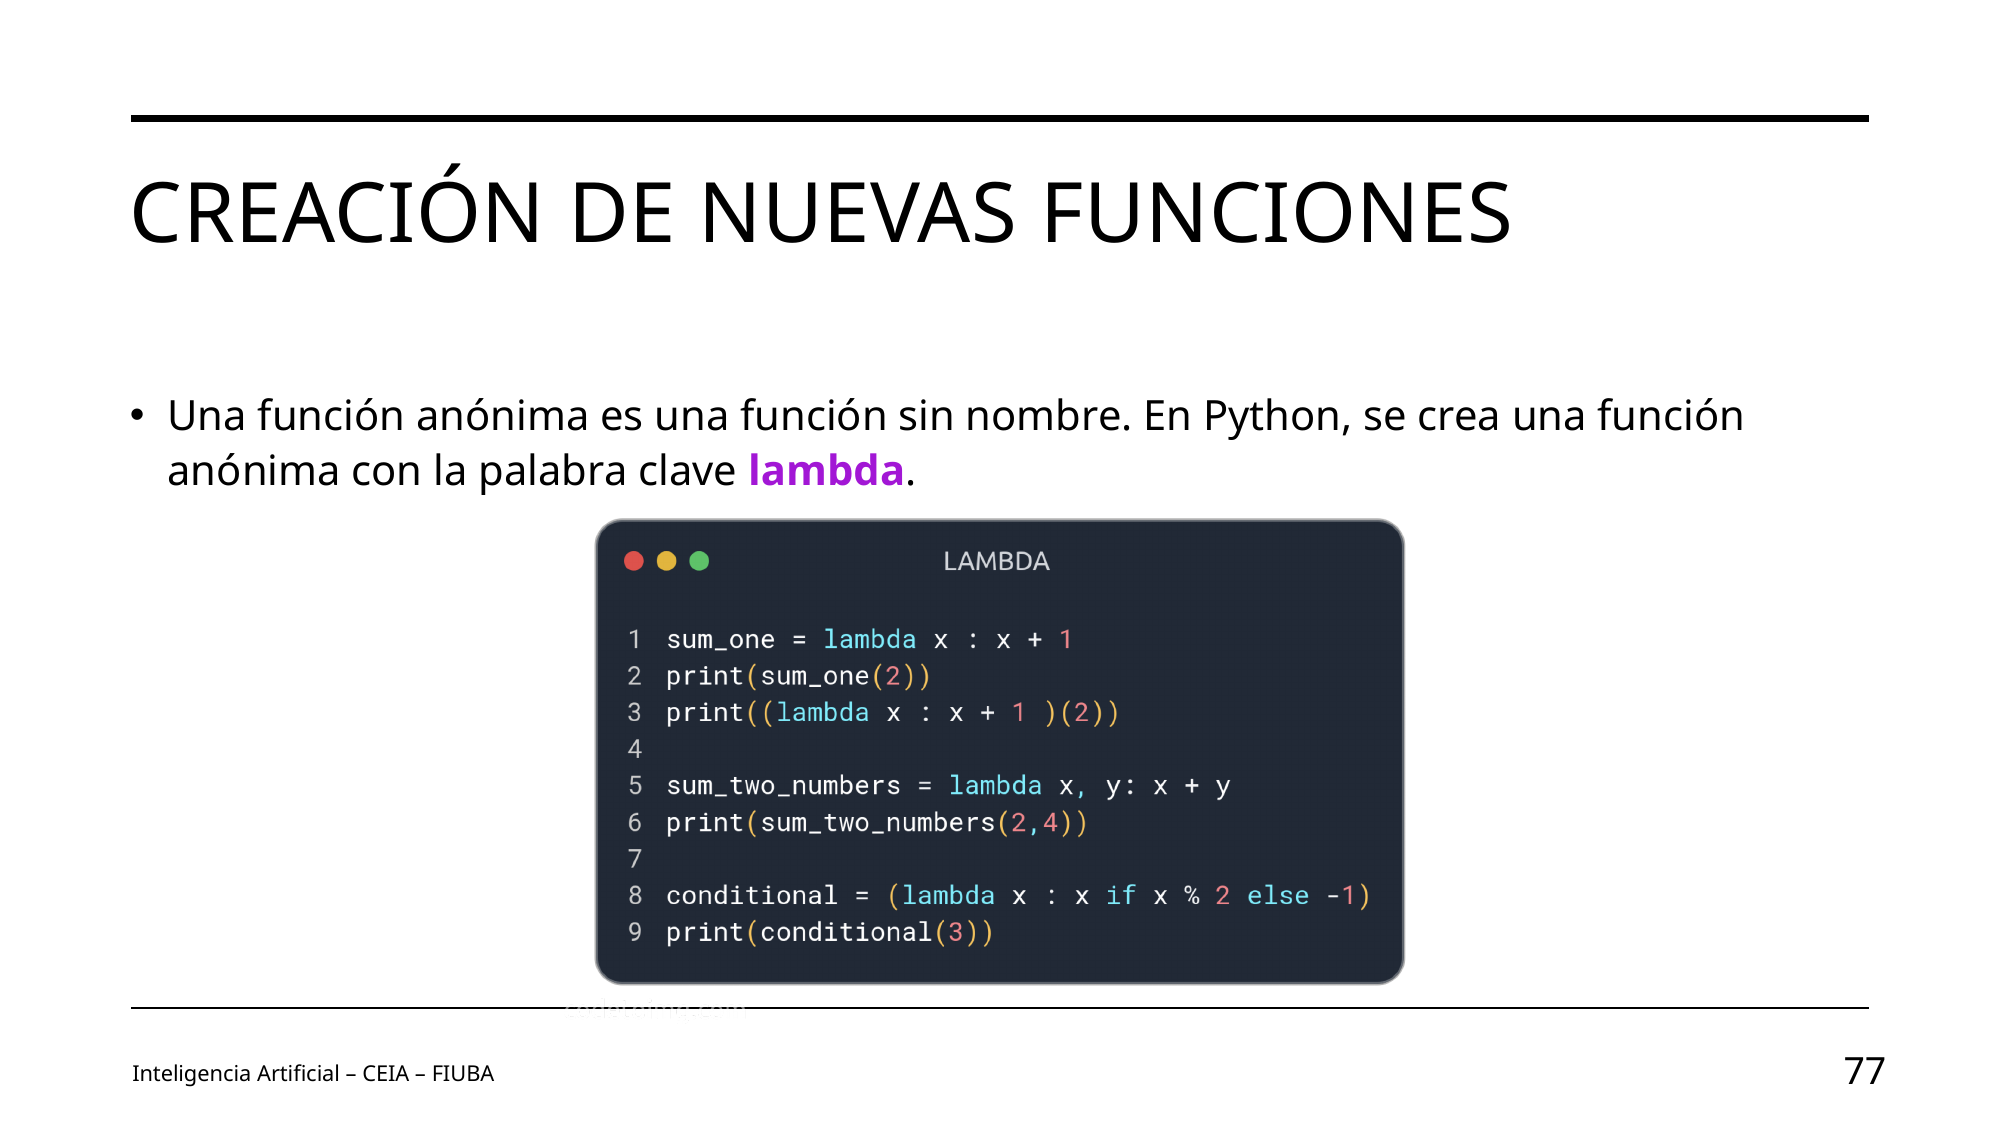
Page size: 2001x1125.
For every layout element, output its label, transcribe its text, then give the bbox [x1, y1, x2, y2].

footer Inteligencia Artificial – CEIA – FIUBA [117, 1042, 862, 1103]
list Una función anónima es una función sin nombre. En Python, se crea una función anónima con la palabra clave lambda. [114, 376, 1869, 973]
title Creación de Nuevas Funciones [114, 151, 1869, 376]
slide_number 77 [1791, 1042, 1902, 1103]
picture [537, 461, 1463, 1043]
